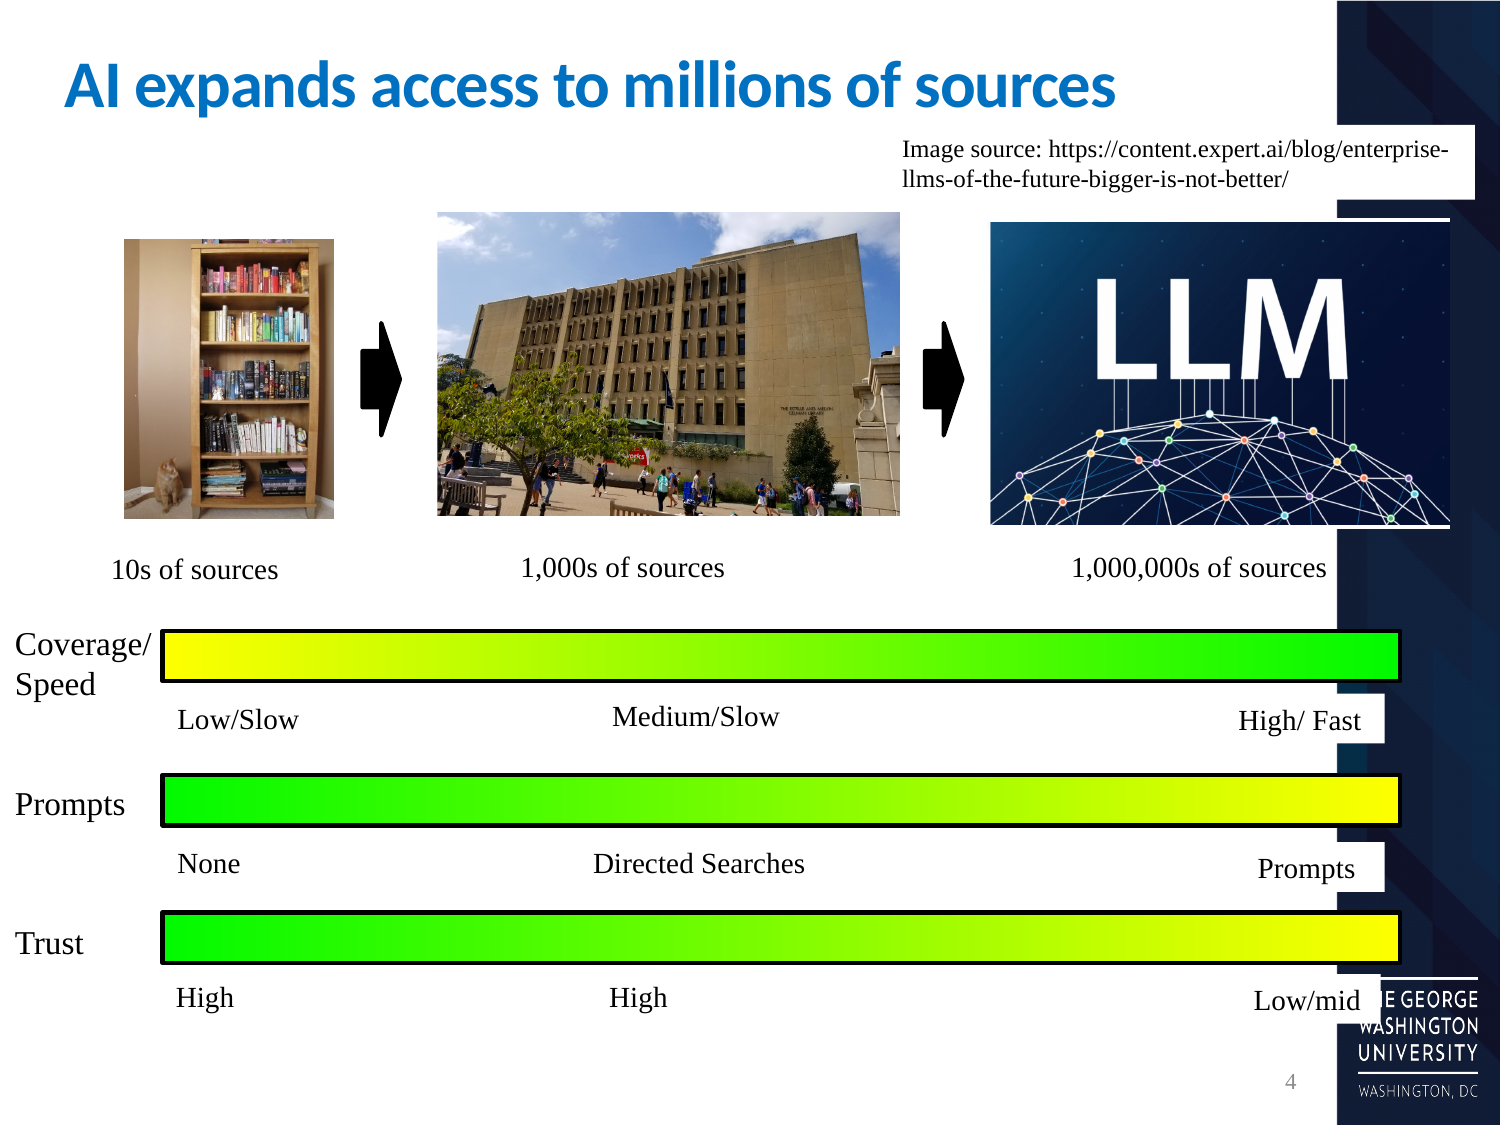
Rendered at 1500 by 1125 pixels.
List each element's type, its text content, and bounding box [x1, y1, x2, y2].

text_box Image source: https://content.expert.ai/blog/enterprise-llms-of-the-future-bigger-is-not-better/ [887, 124, 1475, 200]
text_box [160, 629, 1402, 683]
text_box [160, 773, 1402, 828]
text_box Directed Searches [578, 837, 826, 888]
picture [986, 2, 1500, 1124]
text_box Prompts [1242, 842, 1385, 892]
text_box [160, 910, 1402, 965]
text_box Low/mid [1238, 974, 1381, 1024]
text_box High [594, 971, 703, 1021]
text_box 1,000s of sources [505, 541, 744, 591]
text_box [360, 320, 402, 438]
slide_number 4 [961, 1050, 1312, 1110]
text_box 1,000,000s of sources [1056, 541, 1381, 591]
text_box [922, 320, 965, 438]
text_box High [160, 970, 269, 1021]
text_box Coverage/ Speed Prompts Trust [0, 614, 210, 1009]
text_box 10s of sources [96, 542, 334, 593]
text_box Medium/Slow [597, 690, 807, 741]
picture [123, 239, 335, 520]
title AI expands access to millions of sources [49, 36, 1287, 125]
picture [436, 210, 901, 516]
text_box High/ Fast [1223, 693, 1385, 744]
text_box None [162, 837, 271, 888]
text_box Low/Slow [162, 693, 334, 744]
